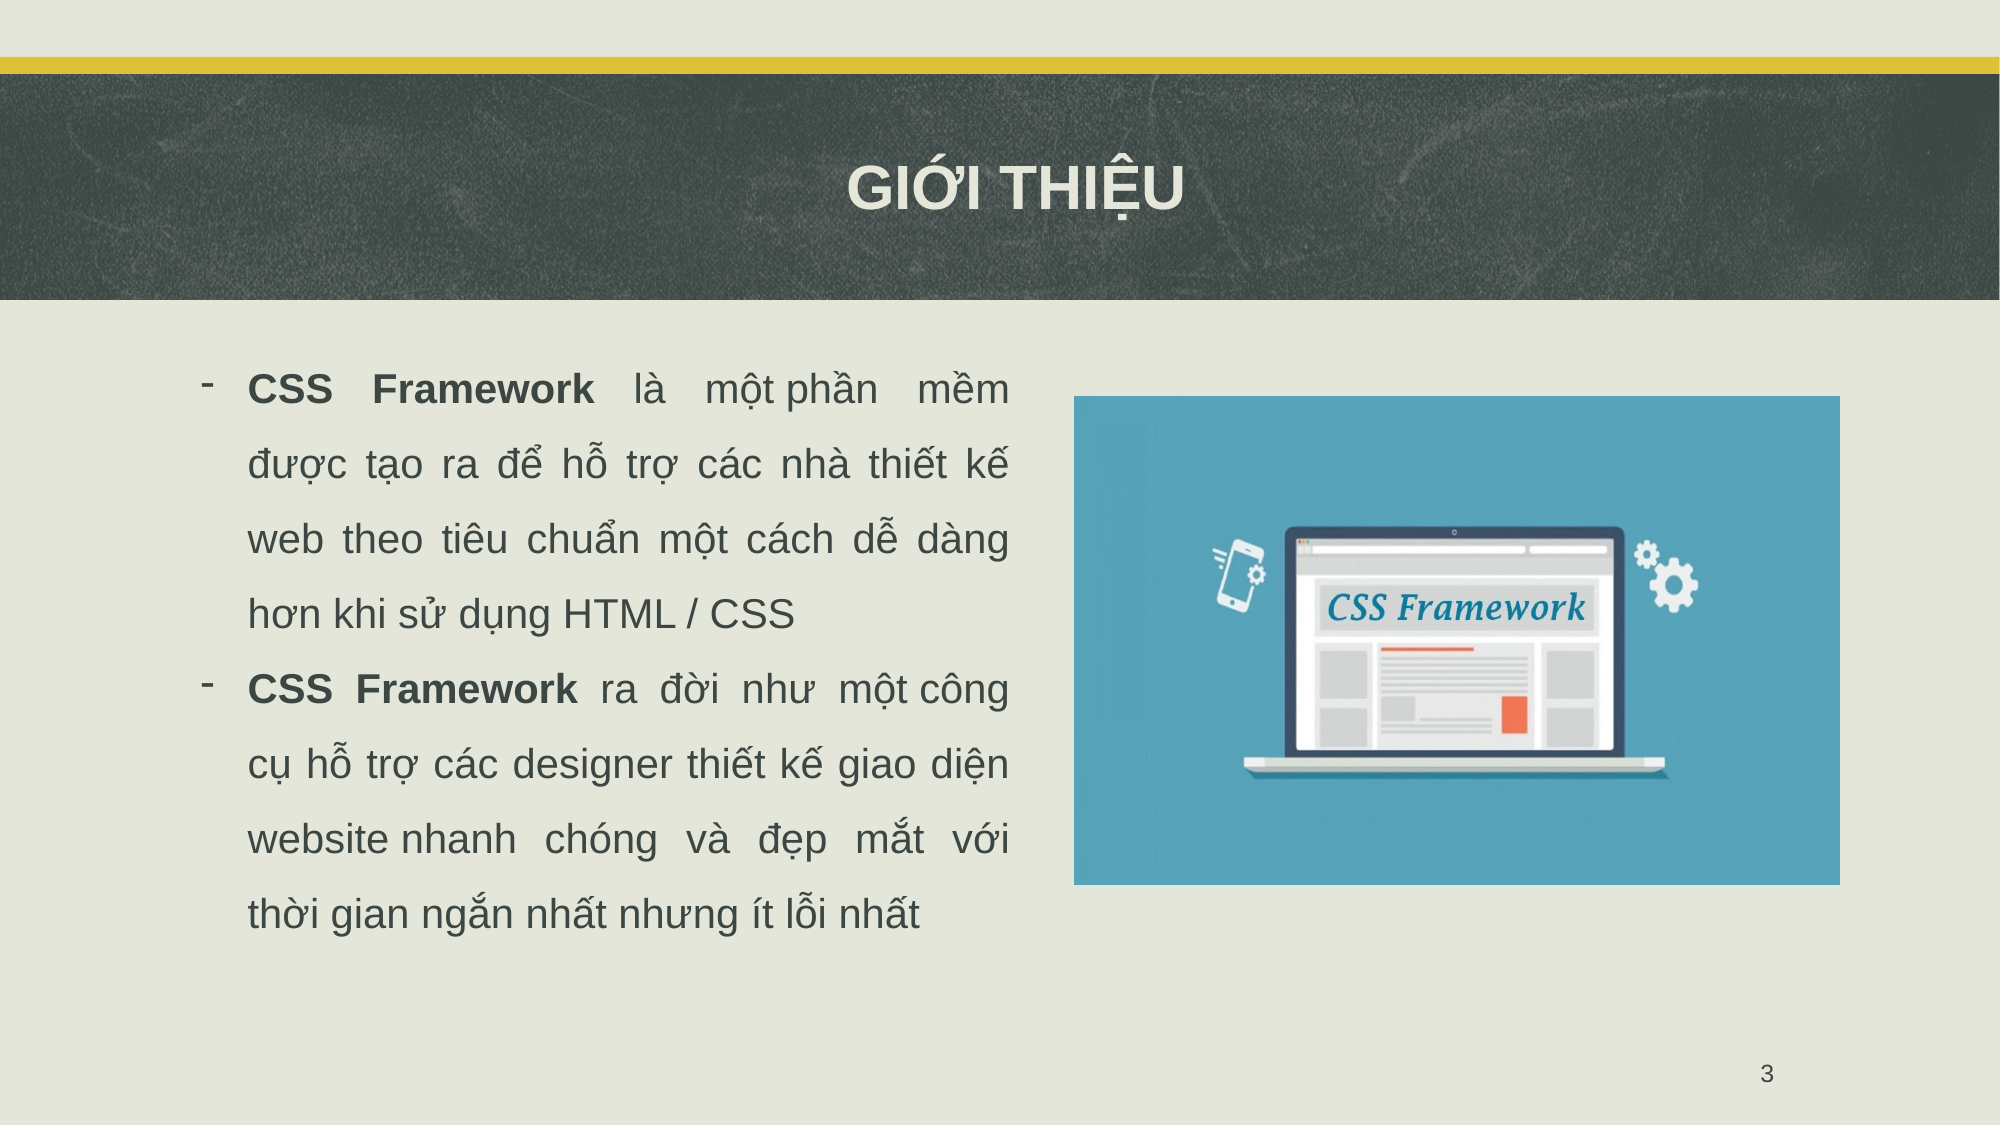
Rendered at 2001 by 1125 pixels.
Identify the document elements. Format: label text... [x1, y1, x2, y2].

list [210, 359, 1790, 1014]
slide_number 3 [1466, 1042, 1790, 1103]
picture [0, 74, 2000, 300]
title GIỚI THIỆU [210, 76, 1790, 300]
picture [1074, 396, 1840, 885]
text_box CSS Framework là một phần mềm được tạo ra để hỗ trợ các nhà thiết kế web theo tiêu chuẩn một cách dễ dàng hơn khi sử dụng HTML / CSS CSS Framework ra đời như một công cụ hỗ trợ các designer thiết kế giao diện website nhanh chóng và đẹp mắt với thời gian ngắn nhất nhưng ít lỗi nhất [185, 329, 1025, 945]
